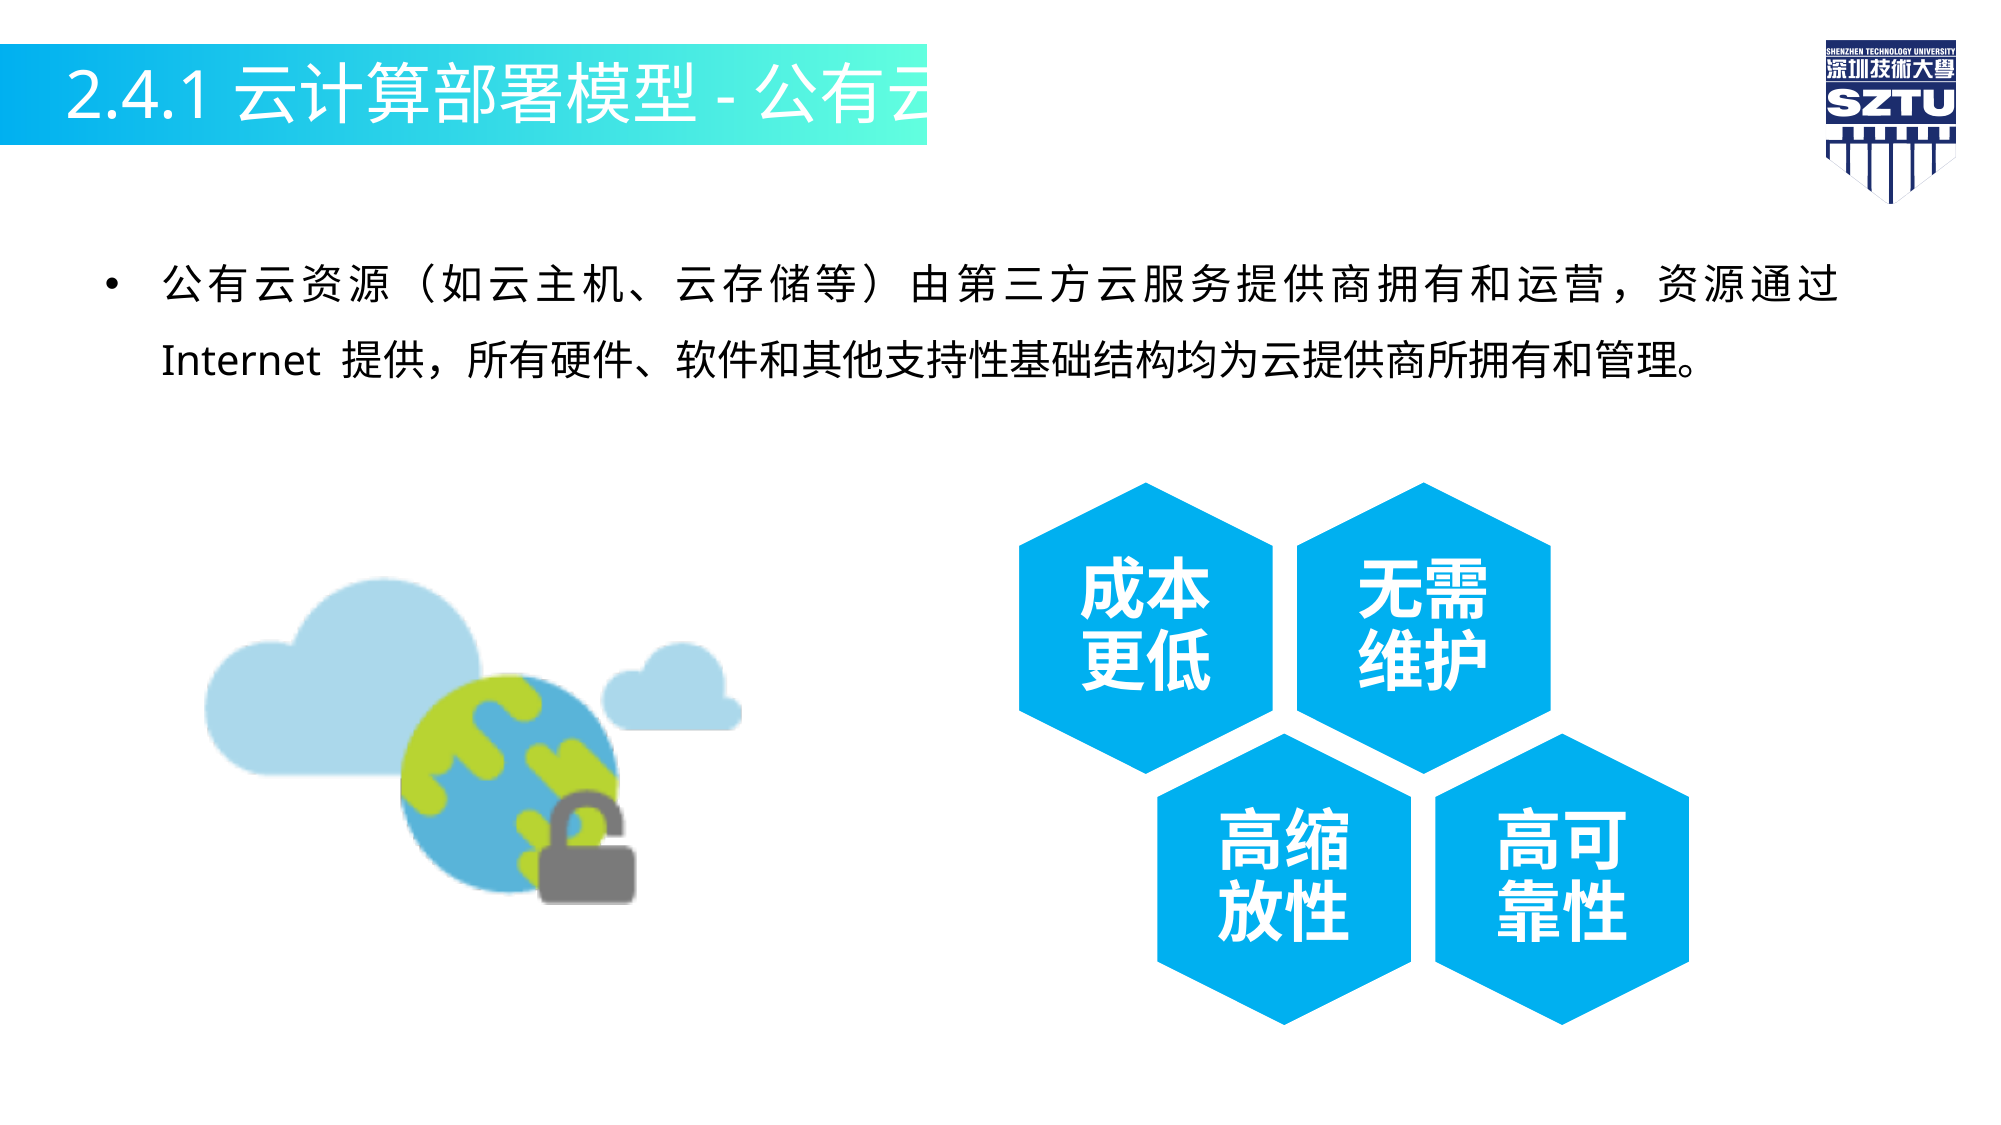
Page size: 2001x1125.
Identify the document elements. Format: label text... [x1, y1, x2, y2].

text_box 公有云资源（如云主机、云存储等）由第三方云服务提供商拥有和运营，资源通过 Internet 提供，所有硬件、软件和其他支持性基础结构均为云提供商所拥有和管理。 [90, 225, 1854, 391]
picture [1803, 34, 1979, 210]
text_box 2.4.1云计算部署模型-公有云 [50, 44, 1106, 140]
text_box [0, 43, 929, 146]
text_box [824, 376, 1892, 1125]
picture [203, 574, 745, 906]
